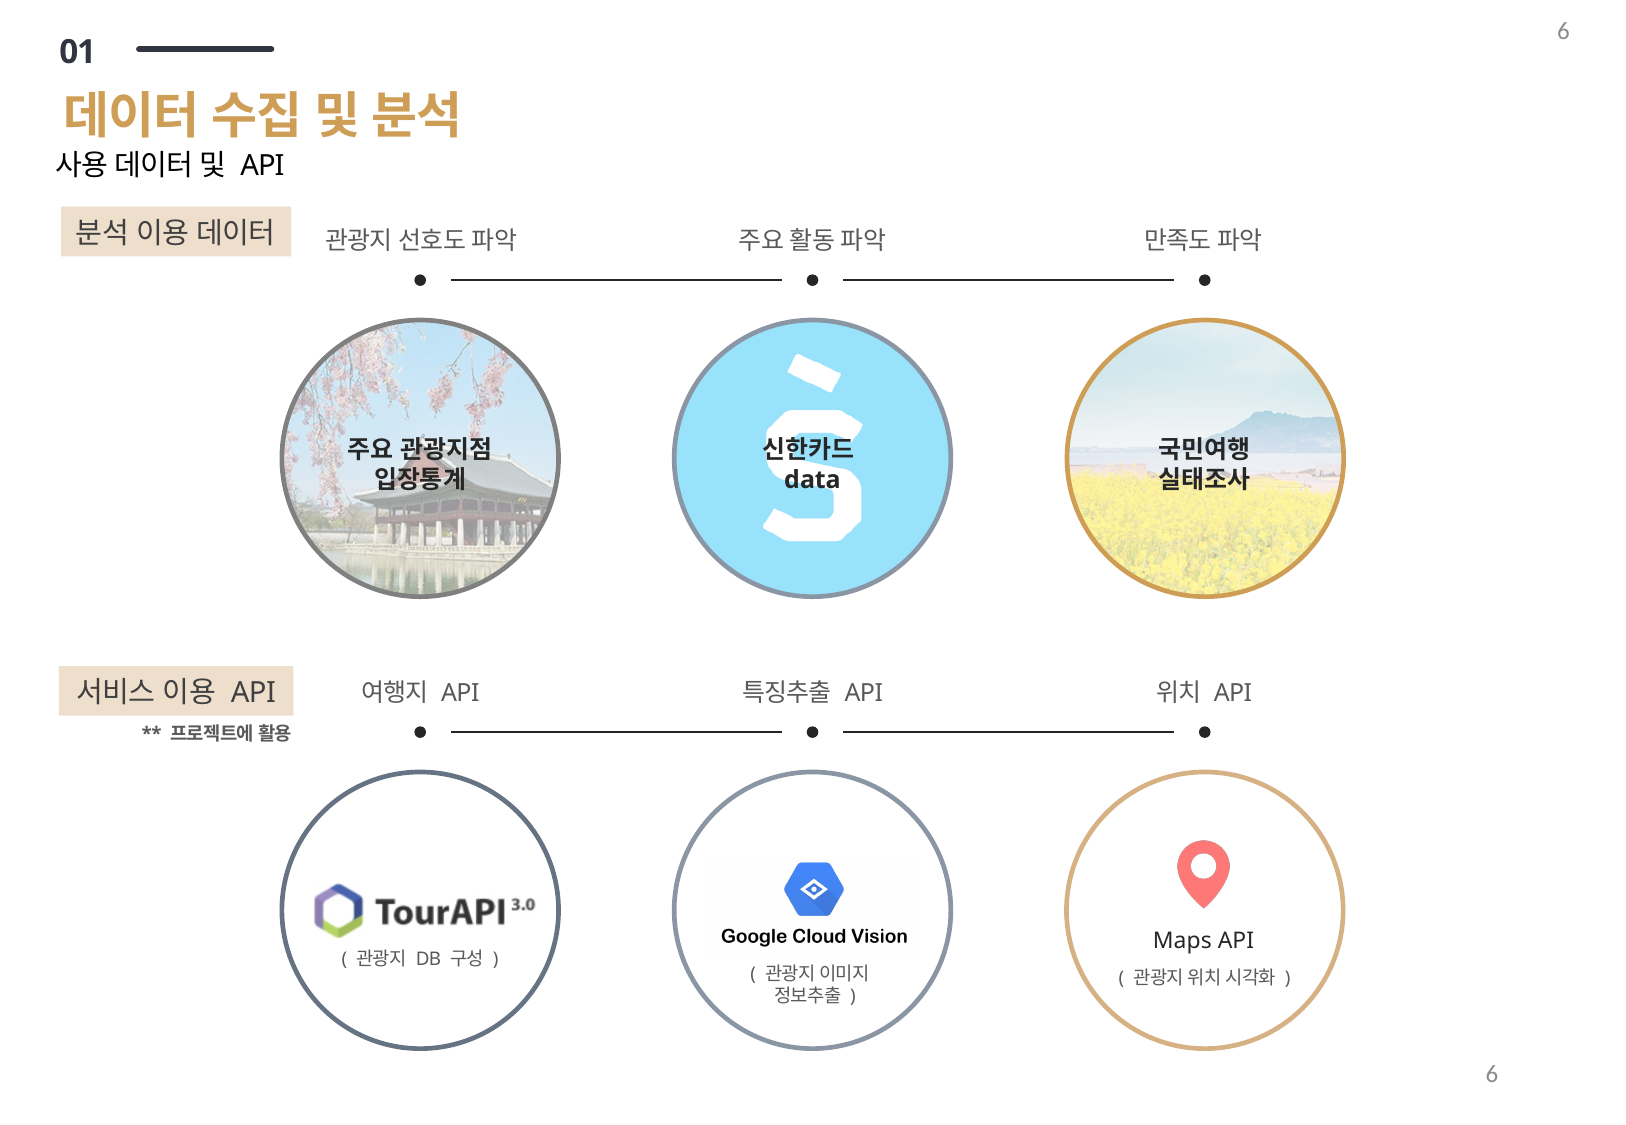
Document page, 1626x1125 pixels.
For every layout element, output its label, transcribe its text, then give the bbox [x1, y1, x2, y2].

text_box [1197, 273, 1212, 288]
text_box 여행지 API [346, 668, 495, 714]
text_box [413, 725, 428, 740]
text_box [1066, 771, 1344, 1049]
text_box 주요 활동 파악 [723, 216, 902, 262]
text_box 01 [44, 17, 112, 78]
text_box 사용 데이터 및 API [40, 139, 300, 189]
text_box 만족도 파악 [1129, 216, 1278, 262]
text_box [281, 771, 559, 1049]
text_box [674, 319, 951, 597]
text_box 데이터 수집 및 분석 [48, 68, 478, 152]
text_box 서비스 이용 API [58, 666, 294, 716]
slide_number 6 [1147, 1042, 1514, 1103]
text_box 위치 API [1141, 668, 1268, 714]
text_box [805, 273, 820, 288]
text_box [1066, 319, 1344, 597]
text_box [413, 273, 428, 288]
text_box 특징추출 API [727, 668, 898, 714]
text_box [1197, 725, 1212, 740]
text_box ** 프로젝트에 활용 [126, 714, 312, 752]
text_box 6 [1501, 0, 1625, 60]
text_box 관광지 선호도 파악 [310, 216, 533, 262]
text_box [674, 771, 951, 1049]
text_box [281, 319, 559, 597]
text_box 분석 이용 데이터 [61, 206, 292, 257]
text_box [805, 725, 820, 740]
